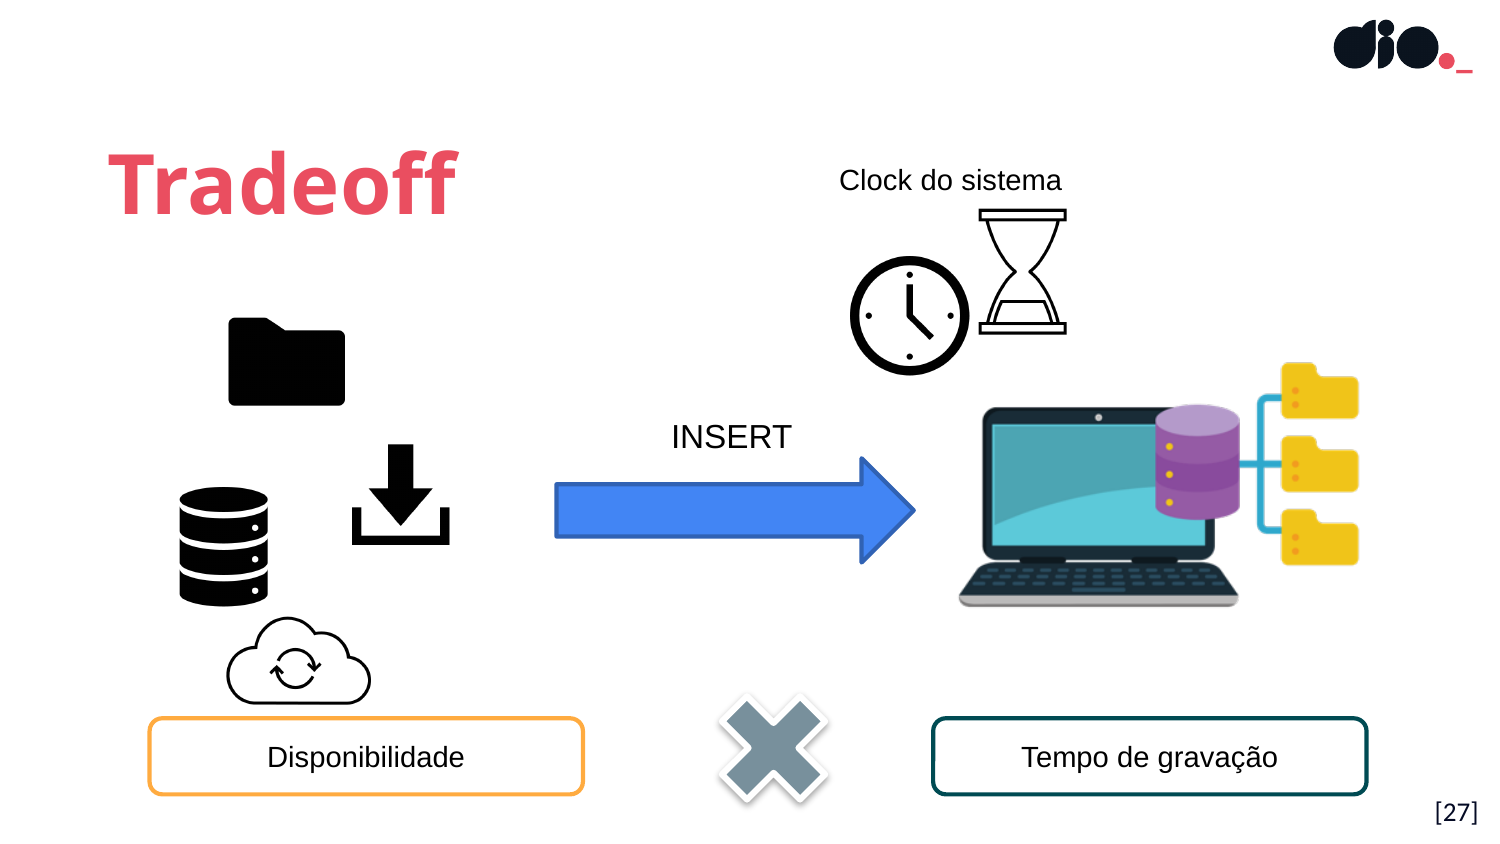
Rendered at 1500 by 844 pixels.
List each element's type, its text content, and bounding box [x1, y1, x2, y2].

picture [833, 196, 1384, 613]
slide_number [27] [1403, 779, 1494, 844]
text_box Disponibilidade [147, 716, 586, 797]
text_box INSERT [548, 407, 916, 463]
text_box Tradeoff [92, 104, 1408, 243]
text_box Clock do sistema [803, 153, 1098, 204]
text_box Tempo de gravação [931, 716, 1369, 797]
text_box [554, 463, 916, 565]
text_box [148, 286, 476, 736]
picture [1333, 19, 1473, 74]
text_box [718, 693, 829, 803]
